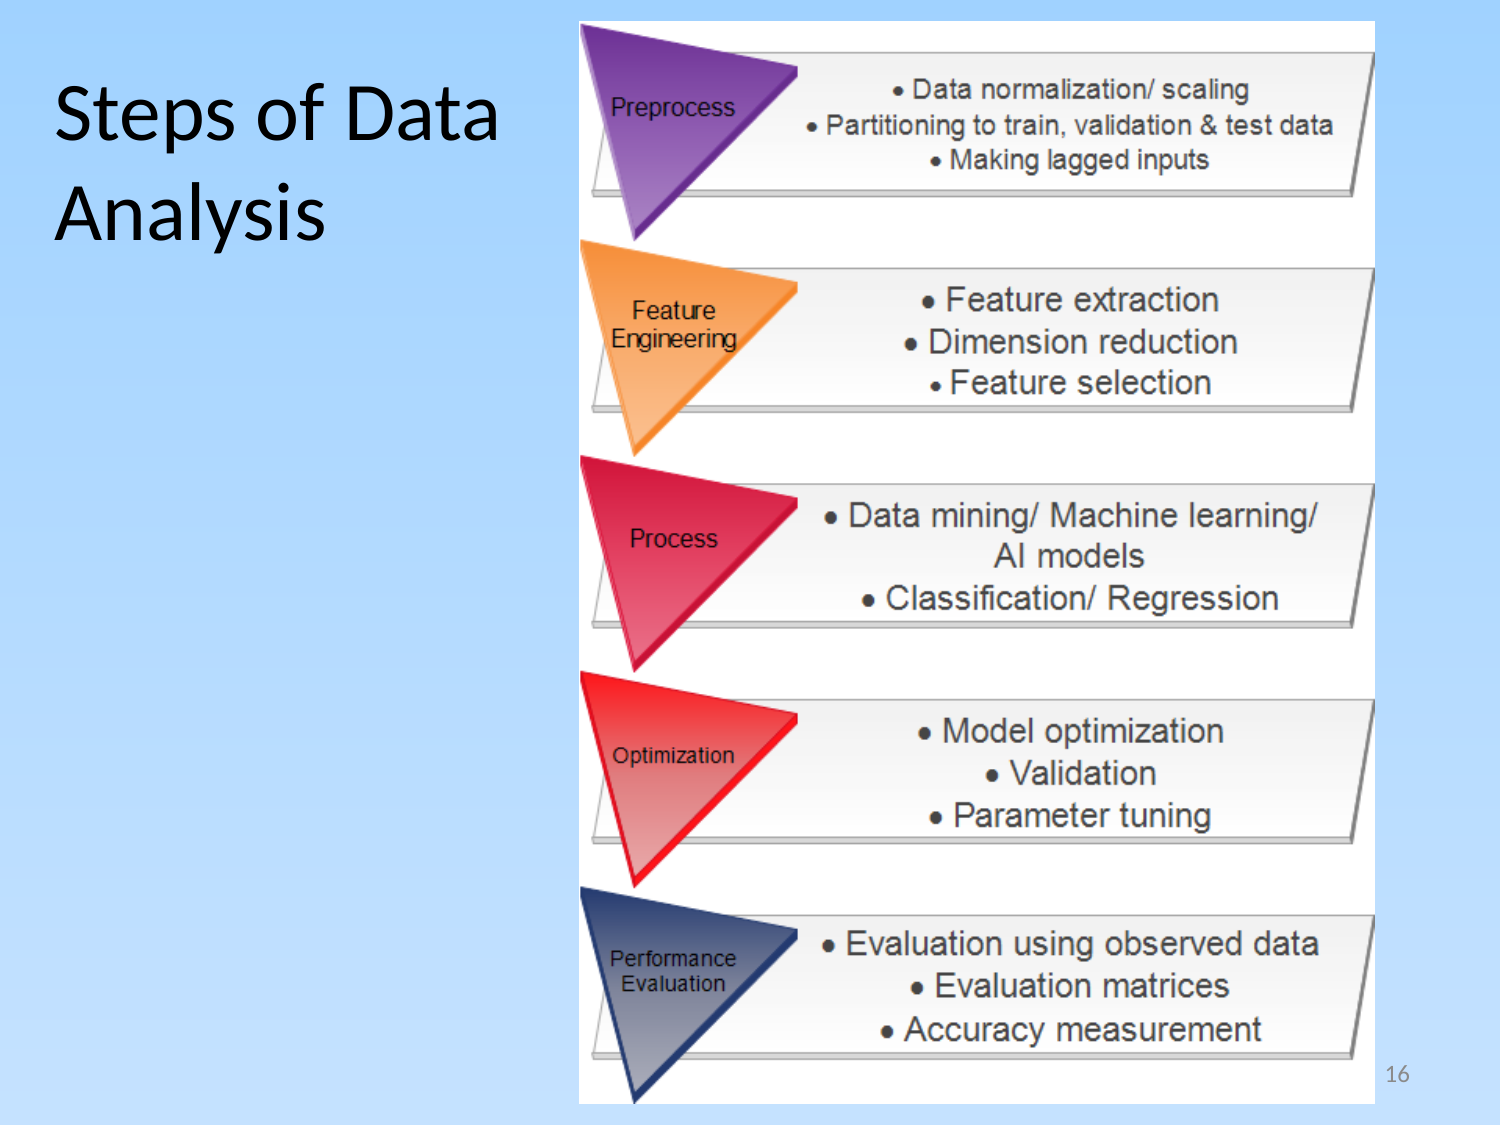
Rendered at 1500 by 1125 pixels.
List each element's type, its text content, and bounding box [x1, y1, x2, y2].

picture [579, 20, 1376, 1105]
slide_number 16 [1379, 1042, 1425, 1103]
text_box Steps of Data Analysis [40, 49, 535, 265]
